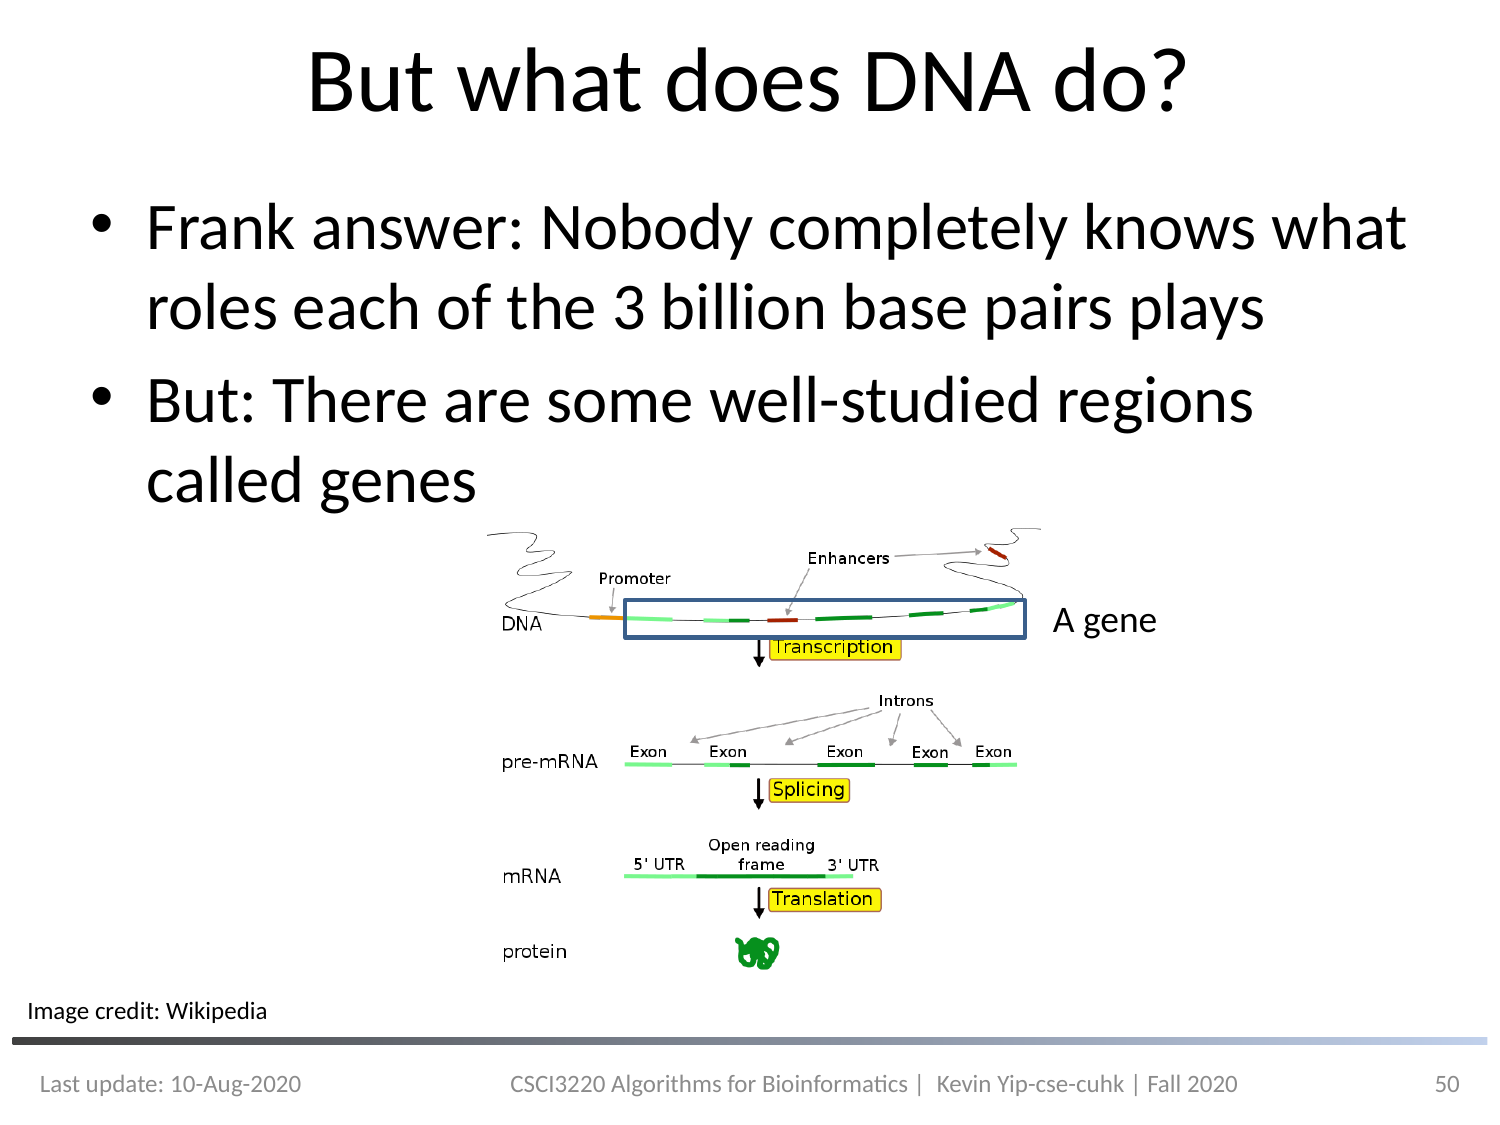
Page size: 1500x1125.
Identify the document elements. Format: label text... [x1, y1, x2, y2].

text_box Image credit: Wikipedia [12, 987, 1463, 1033]
title But what does DNA do? [75, 0, 1425, 150]
list Frank answer: Nobody completely knows what roles each of the 3 billion base pairs plays But: There are some well-studied regions called genes [75, 174, 1438, 987]
picture [487, 518, 1041, 988]
footer CSCI3220 Algorithms for Bioinformatics | Kevin Yip-cse-cuhk | Fall 2020 [437, 1052, 1312, 1113]
slide_number Last update: 10-Aug-2020 [24, 1052, 437, 1113]
text_box A gene [1044, 587, 1173, 648]
slide_number 50 [1312, 1052, 1475, 1113]
